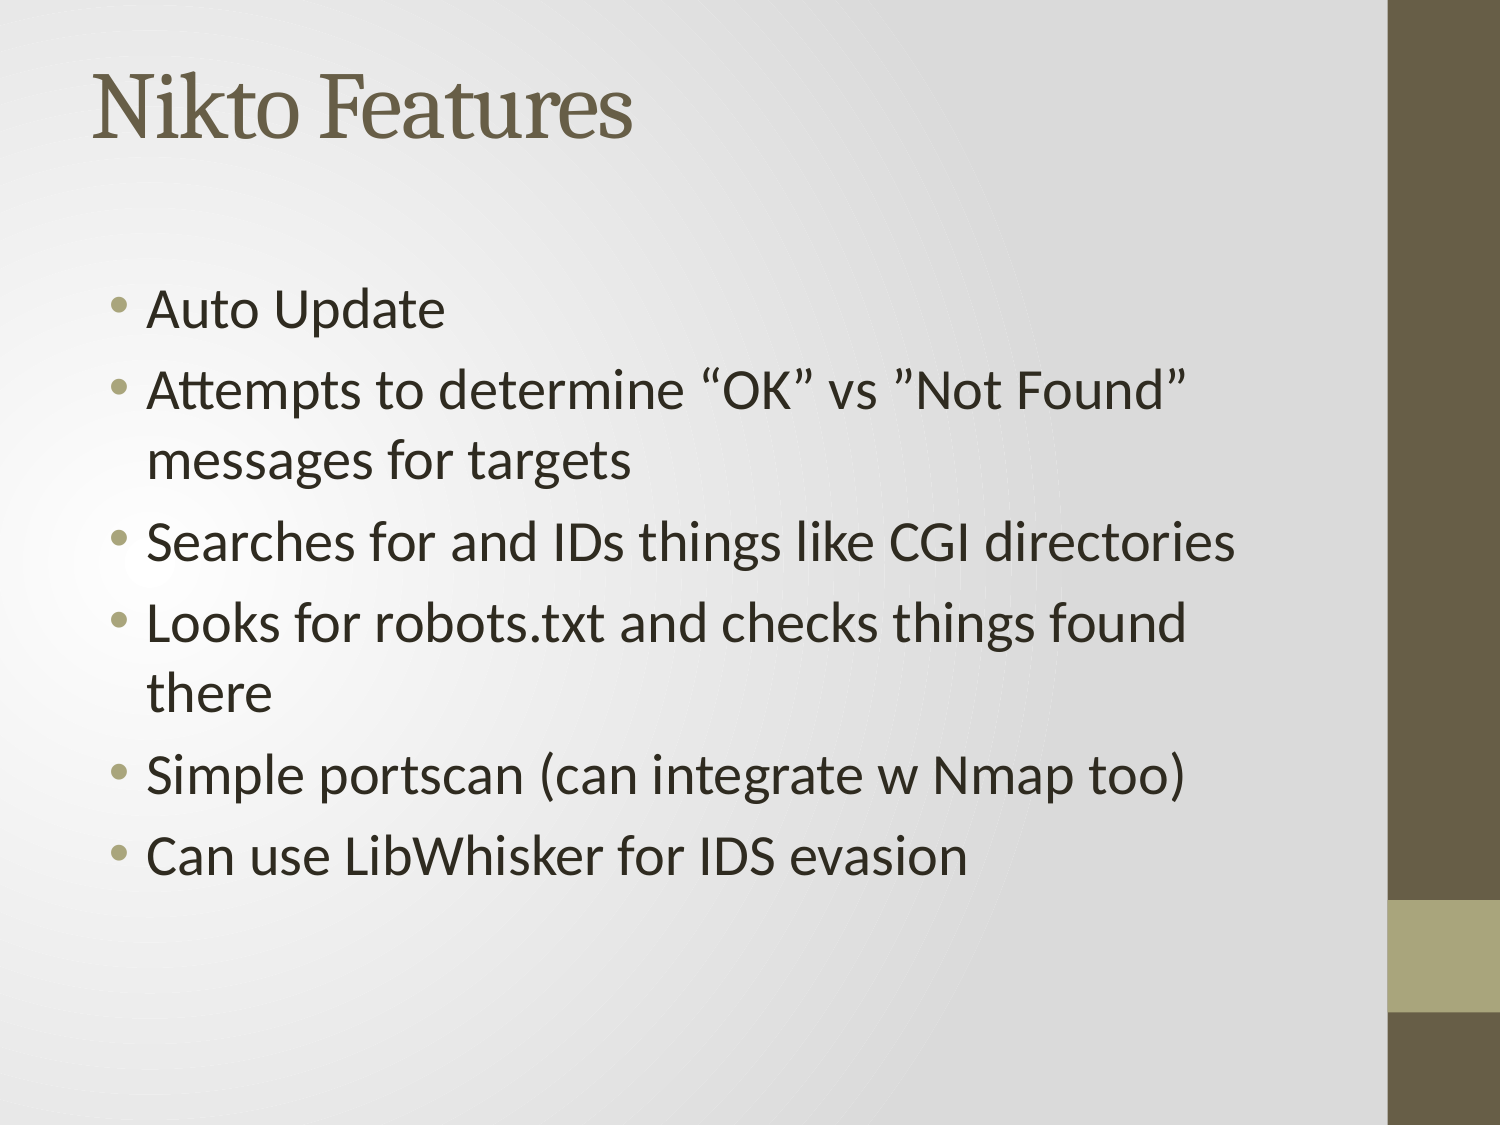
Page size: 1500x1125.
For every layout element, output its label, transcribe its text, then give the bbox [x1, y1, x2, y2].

list Auto Update Attempts to determine “OK” vs ”Not Found” messages for targets Searches for and IDs things like CGI directories Looks for robots.txt and checks things found there Simple portscan (can integrate w Nmap too) Can use LibWhisker for IDS evasion [75, 262, 1325, 1050]
title Nikto Features [75, 6, 1425, 194]
